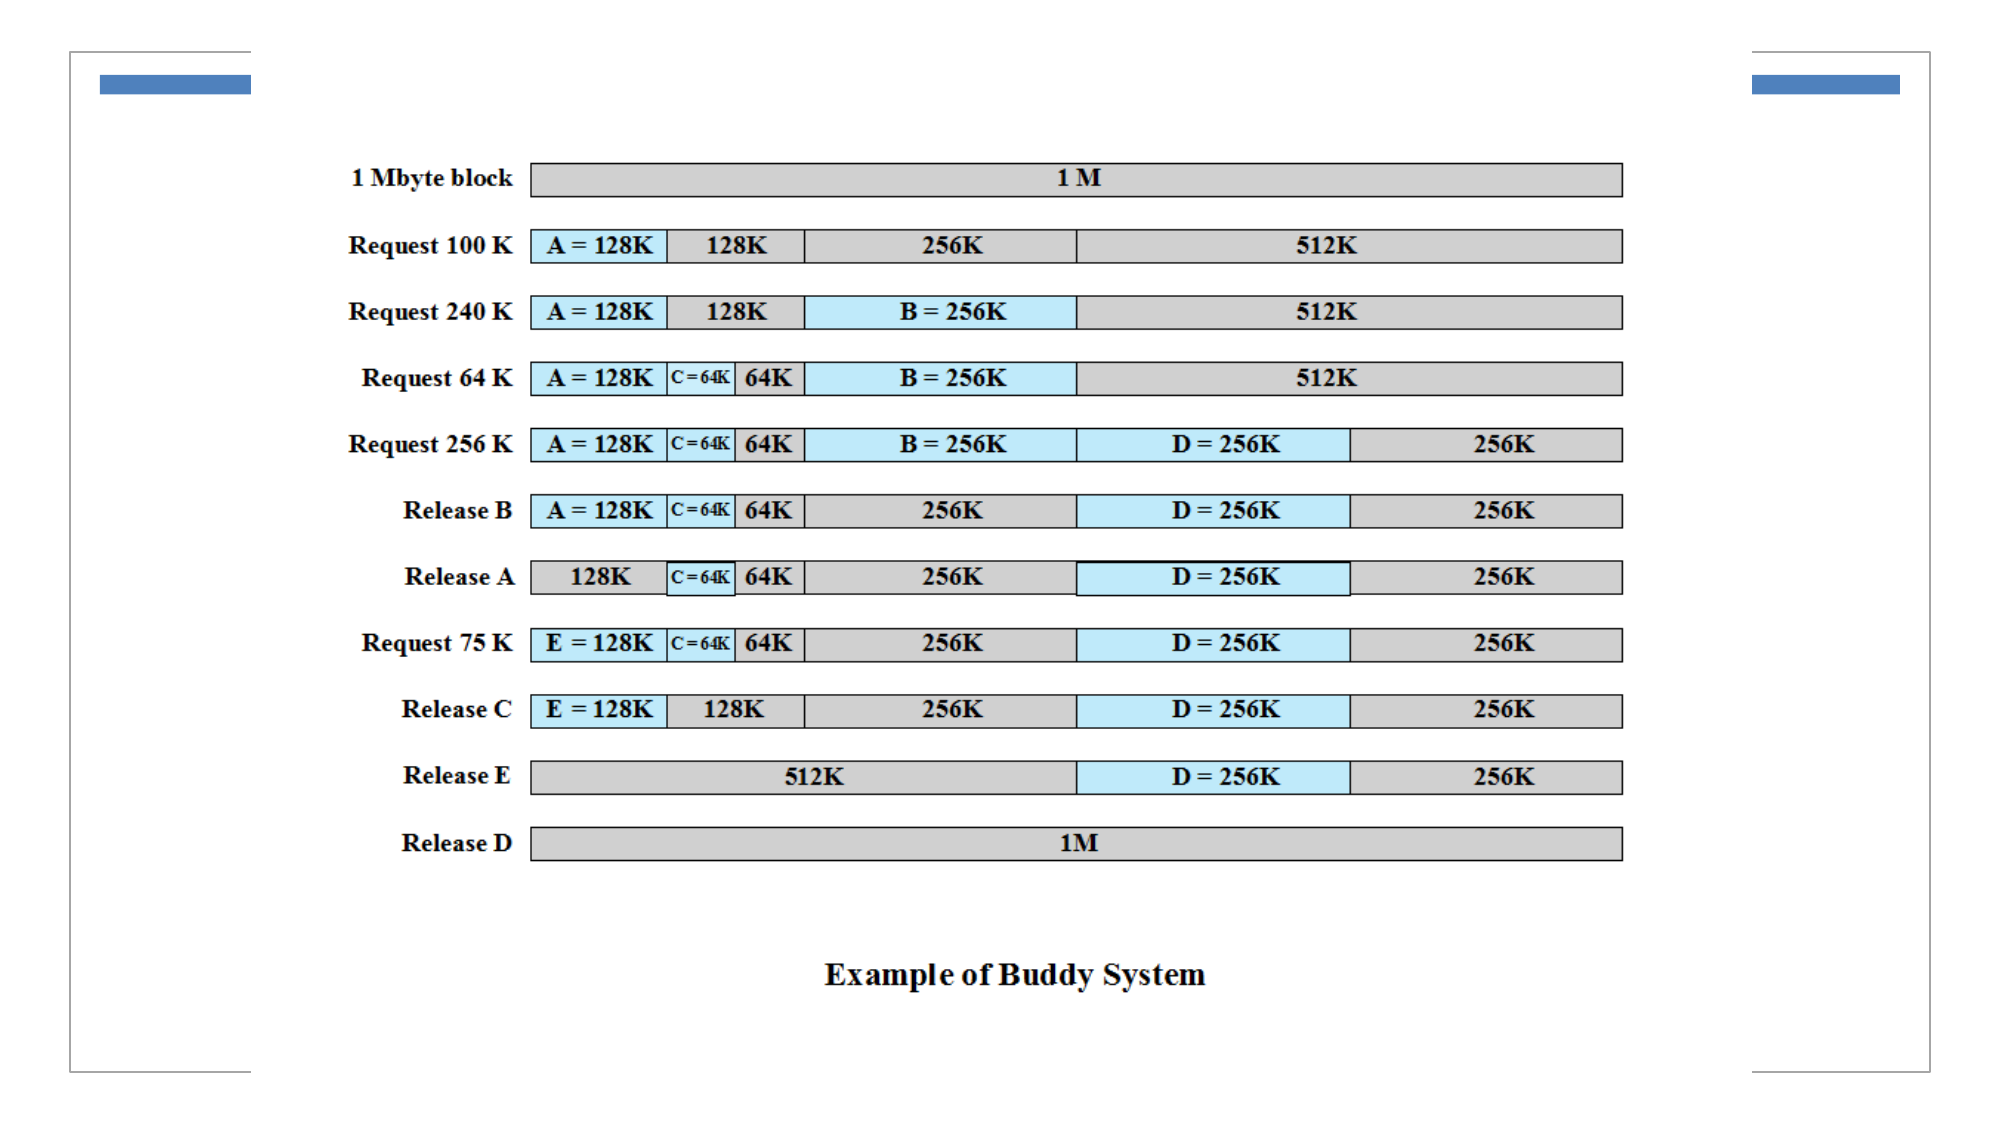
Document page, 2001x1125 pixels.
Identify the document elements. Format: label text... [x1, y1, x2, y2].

picture [251, 0, 1753, 1125]
slide_number 74 [83, 1037, 245, 1098]
